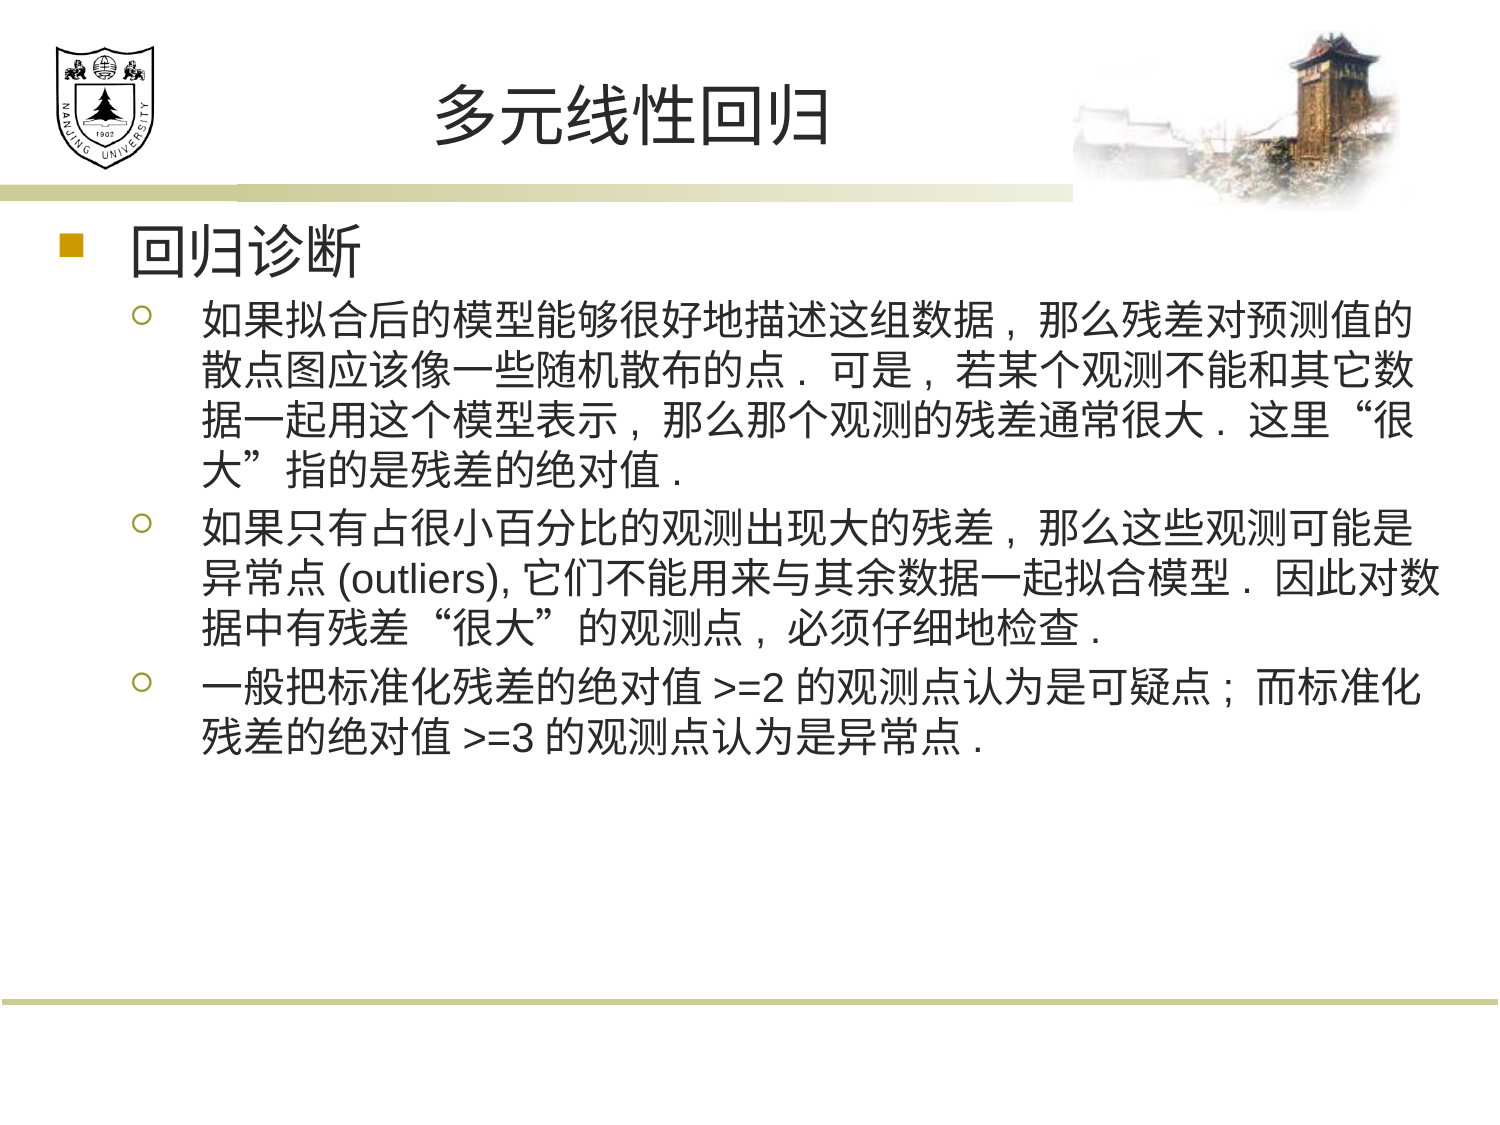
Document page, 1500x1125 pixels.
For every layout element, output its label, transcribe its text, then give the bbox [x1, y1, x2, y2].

list 回归诊断 如果拟合后的模型能够很好地描述这组数据, 那么残差对预测值的散点图应该像一些随机散布的点. 可是, 若某个观测不能和其它数据一起用这个模型表示, 那么那个观测的残差通常很大. 这里“很大”指的是残差的绝对值. 如果只有占很小百分比的观测出现大的残差, 那么这些观测可能是异常点(outliers),它们不能用来与其余数据一起拟合模型. 因此对数据中有残差“很大”的观测点, 必须仔细地检查. 一般把标准化残差的绝对值>=2的观测点认为是可疑点; 而标准化残差的绝对值>=3的观测点认为是异常点. [41, 208, 1471, 964]
picture [2, 999, 1498, 1005]
title 多元线性回归 [171, 66, 1093, 161]
picture [50, 42, 160, 173]
picture [1073, 30, 1400, 208]
